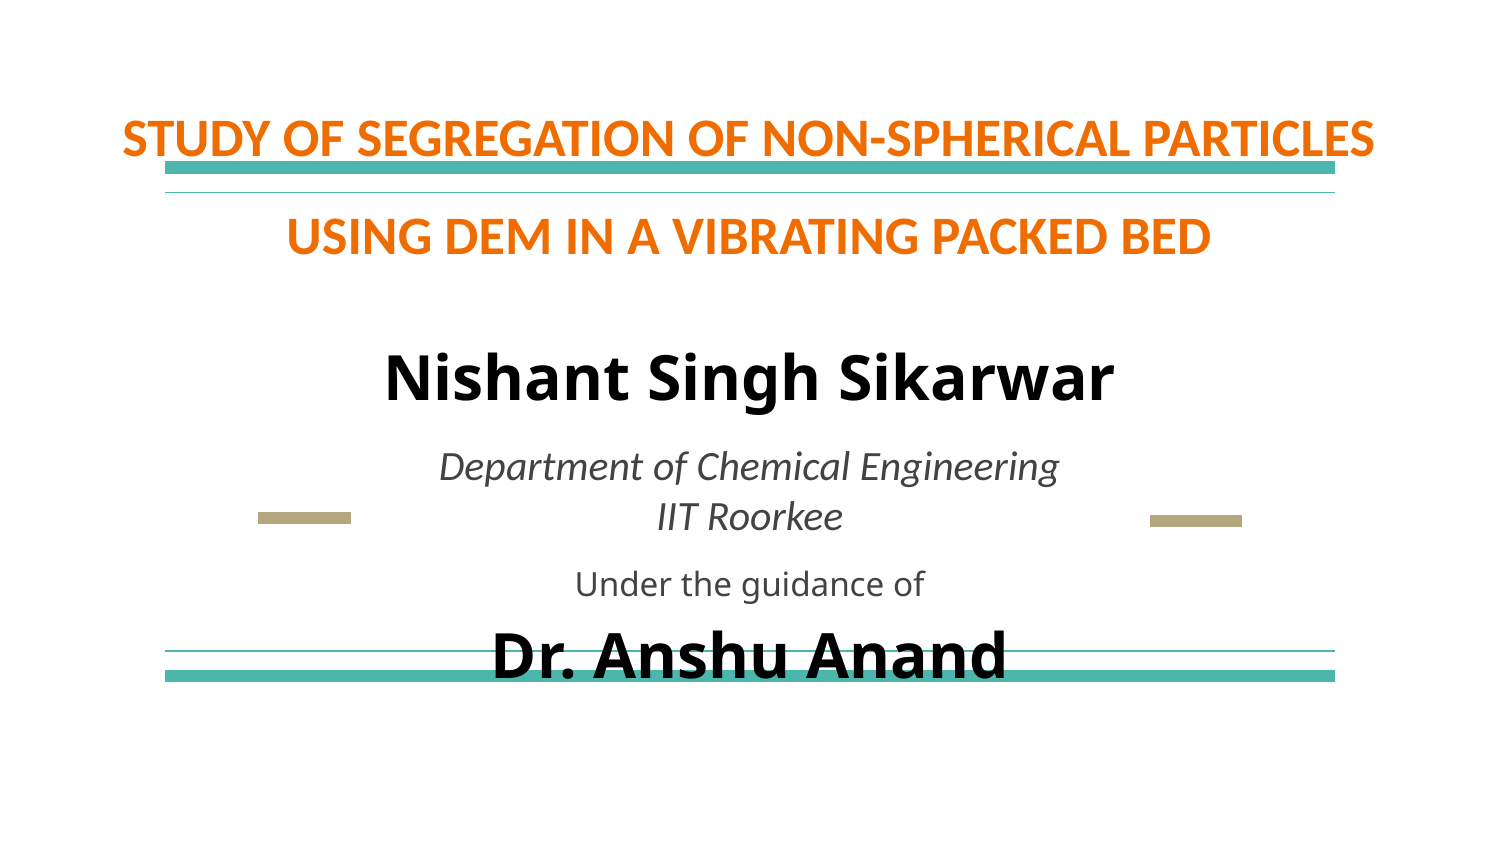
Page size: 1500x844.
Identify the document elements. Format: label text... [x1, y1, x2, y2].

subtitle Nishant Singh Sikarwar Department of Chemical Engineering IIT Roorkee Under the guidance of Dr. Anshu Anand [51, 263, 1449, 809]
title STUDY OF SEGREGATION OF NON-SPHERICAL PARTICLES USING DEM IN A VIBRATING PACKED BED [51, 62, 1449, 263]
